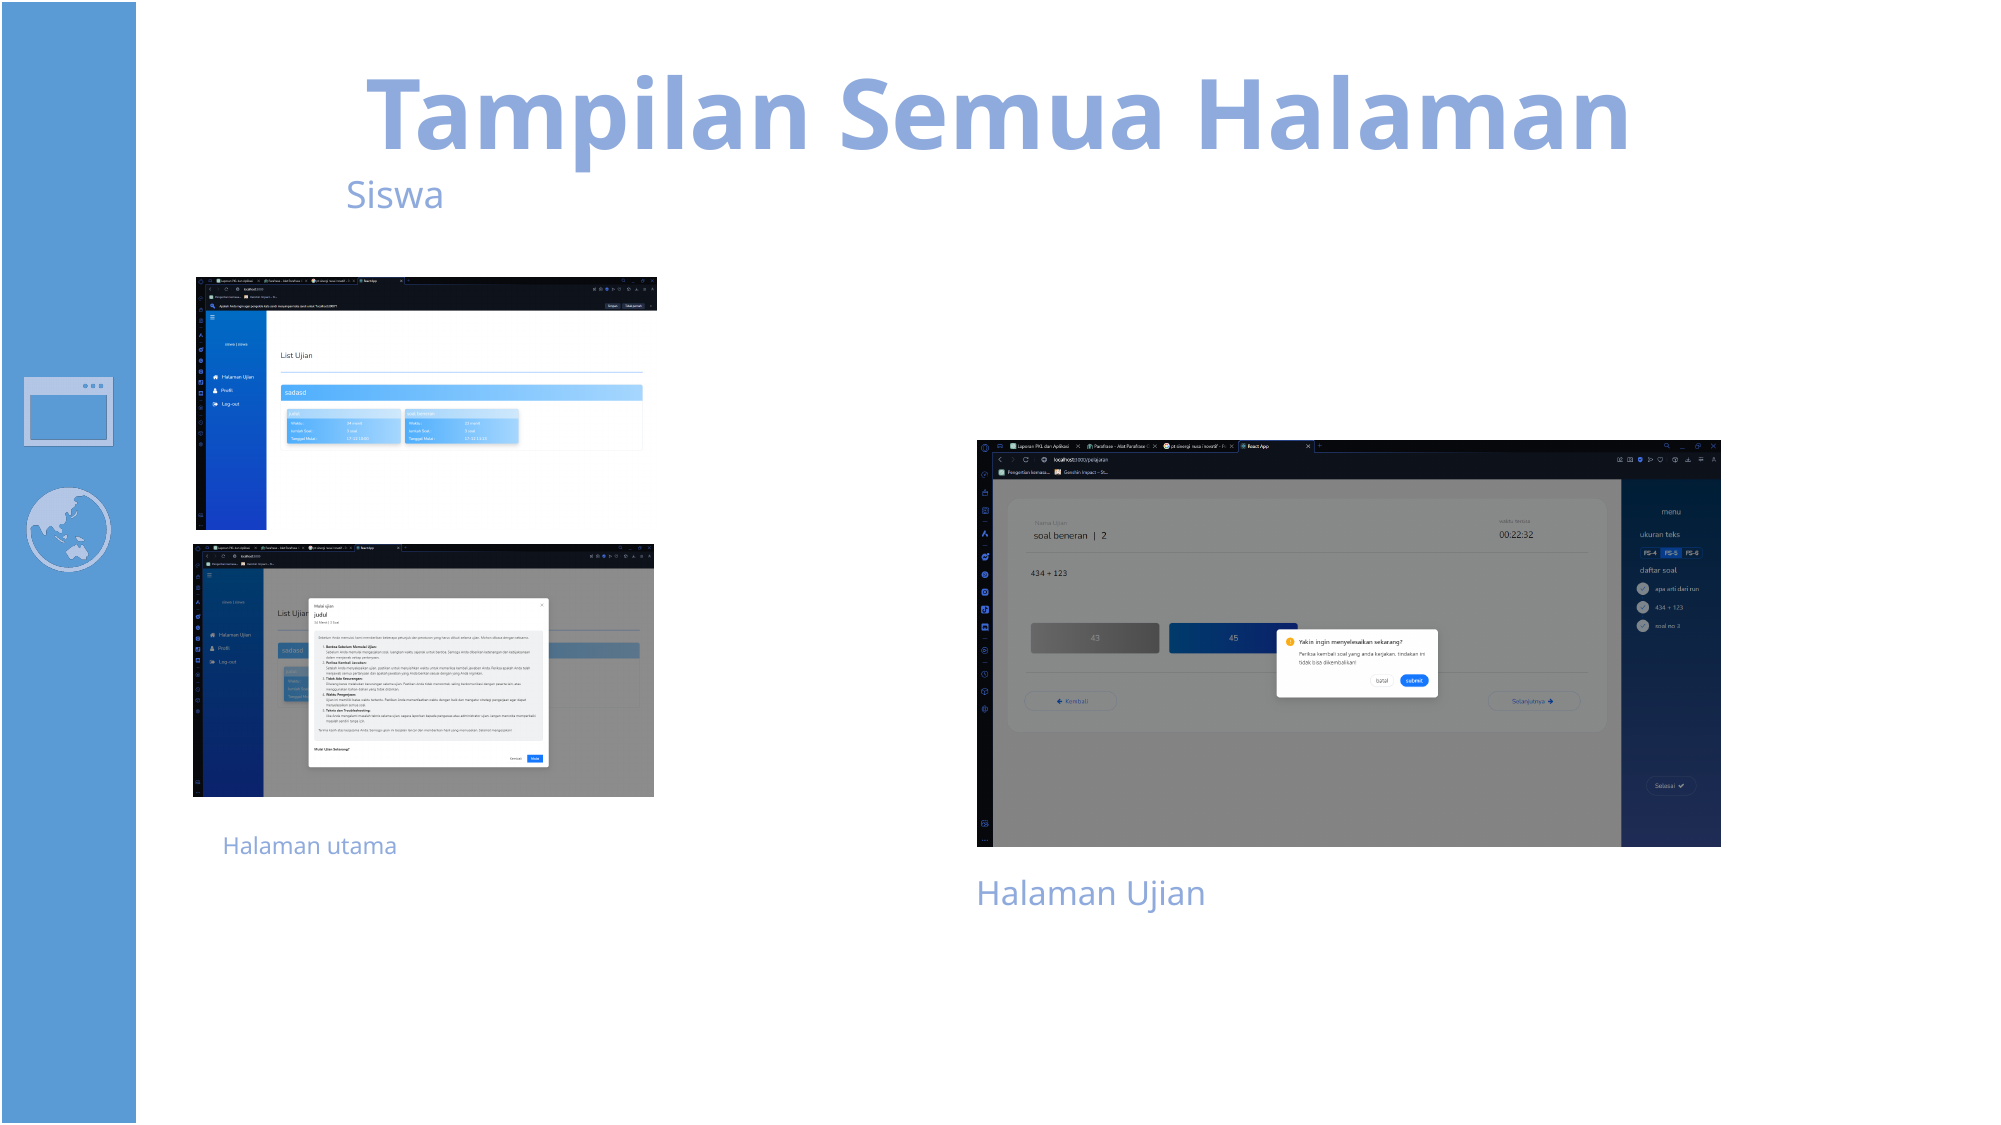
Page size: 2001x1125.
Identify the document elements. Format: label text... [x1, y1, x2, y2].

picture [977, 440, 1721, 847]
picture [196, 277, 657, 530]
text_box Siswa [330, 158, 605, 236]
text_box Halaman utama [170, 826, 450, 868]
picture [15, 358, 122, 465]
text_box Halaman Ujian [956, 867, 1227, 923]
picture [15, 476, 122, 583]
text_box [0, 0, 139, 1125]
text_box Tampilan Semua Halaman [279, 26, 1721, 210]
picture [193, 544, 654, 797]
